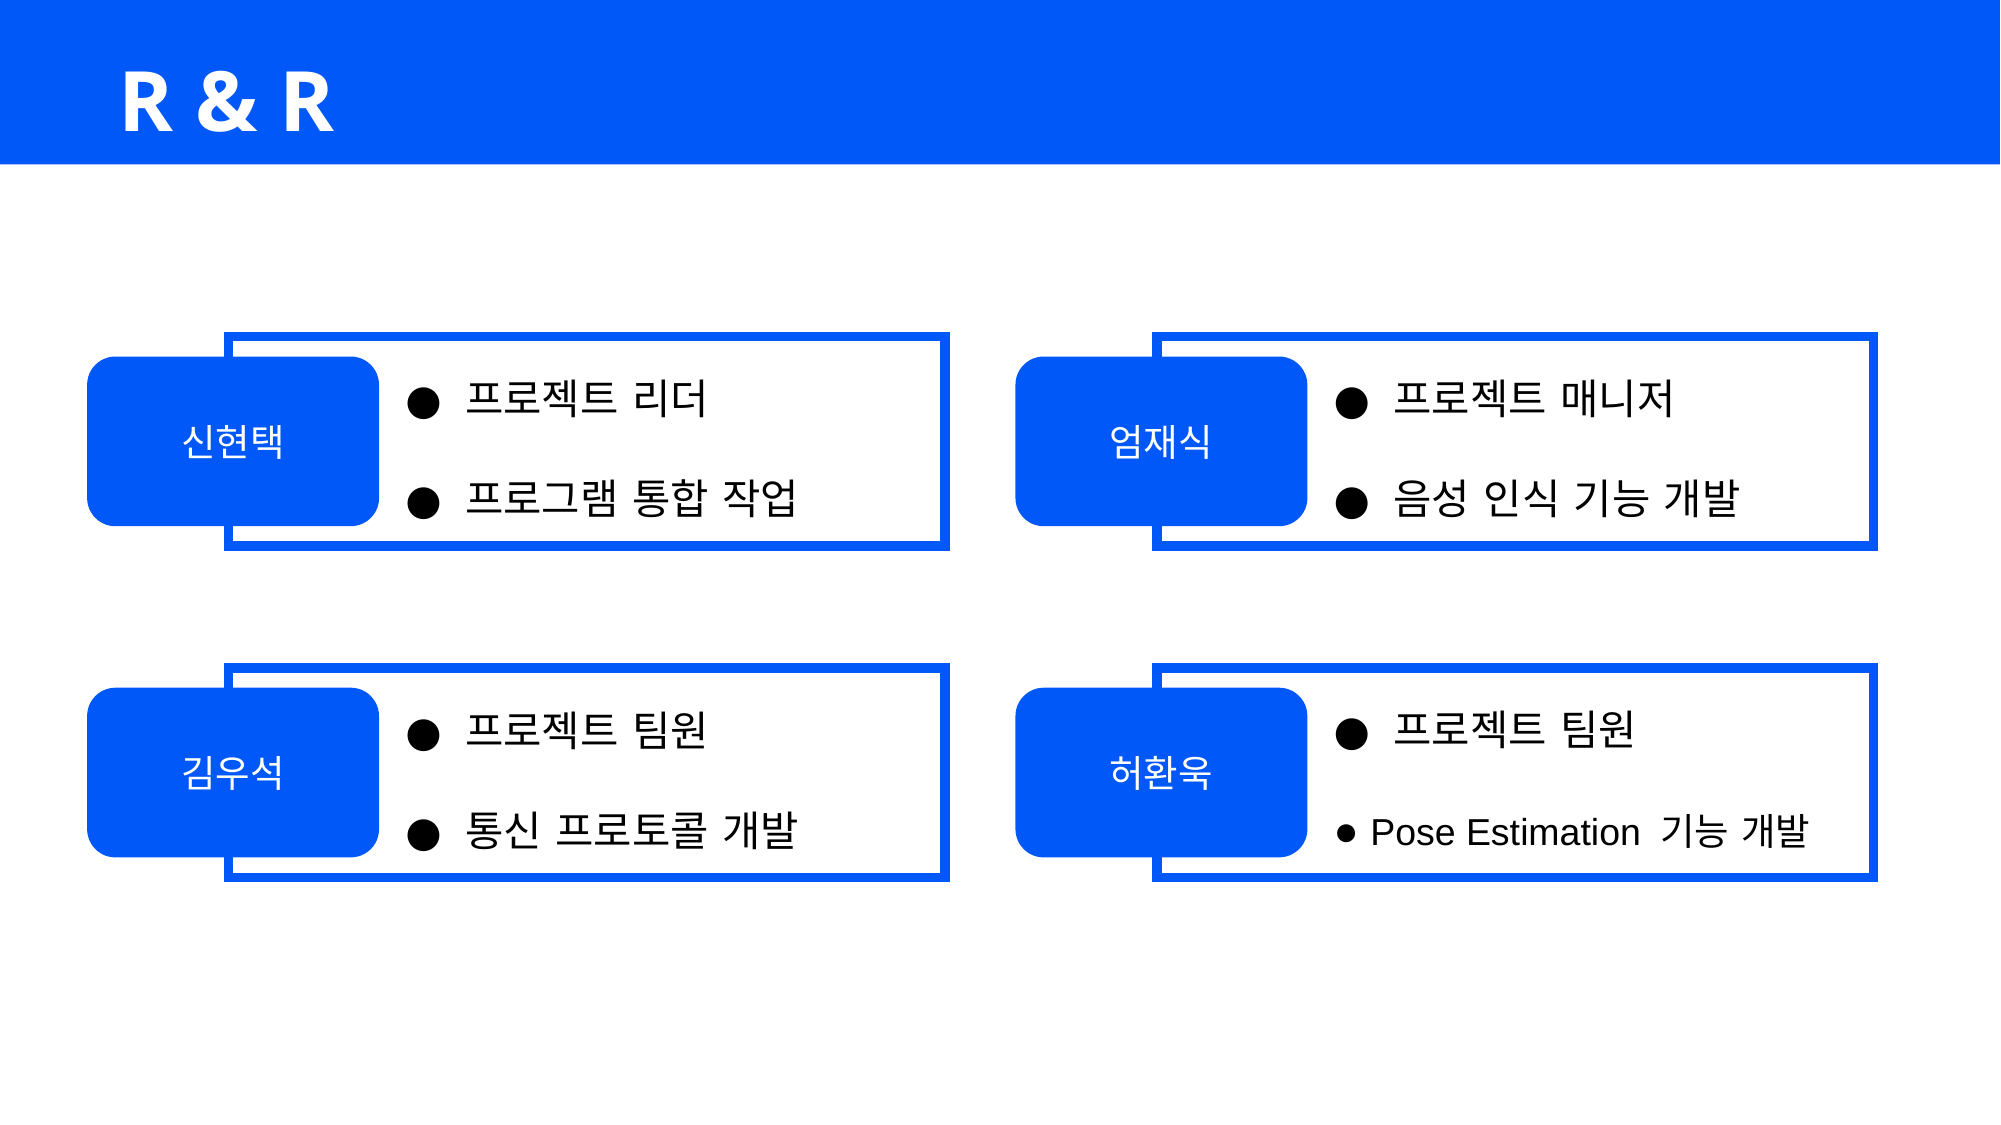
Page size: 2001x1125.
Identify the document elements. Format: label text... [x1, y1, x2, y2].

text_box 김우석 [85, 685, 382, 860]
text_box 엄재식 [1013, 354, 1310, 529]
text_box [227, 666, 947, 879]
text_box ● 프로젝트 팀원 ● 통신 프로토콜 개발 [390, 696, 901, 862]
text_box [1155, 666, 1876, 879]
text_box [1155, 335, 1876, 548]
text_box ● 프로젝트 매니저 ● 음성 인식 기능 개발 [1318, 365, 1829, 530]
text_box [227, 335, 947, 548]
text_box ● 프로젝트 팀원 ● Pose Estimation 기능 개발 [1318, 696, 1874, 861]
text_box ● 프로젝트 리더 ● 프로그램 통합 작업 [390, 365, 901, 530]
text_box 허환욱 [1013, 685, 1310, 860]
text_box R & R [104, 40, 1561, 156]
text_box 신현택 [85, 354, 382, 529]
